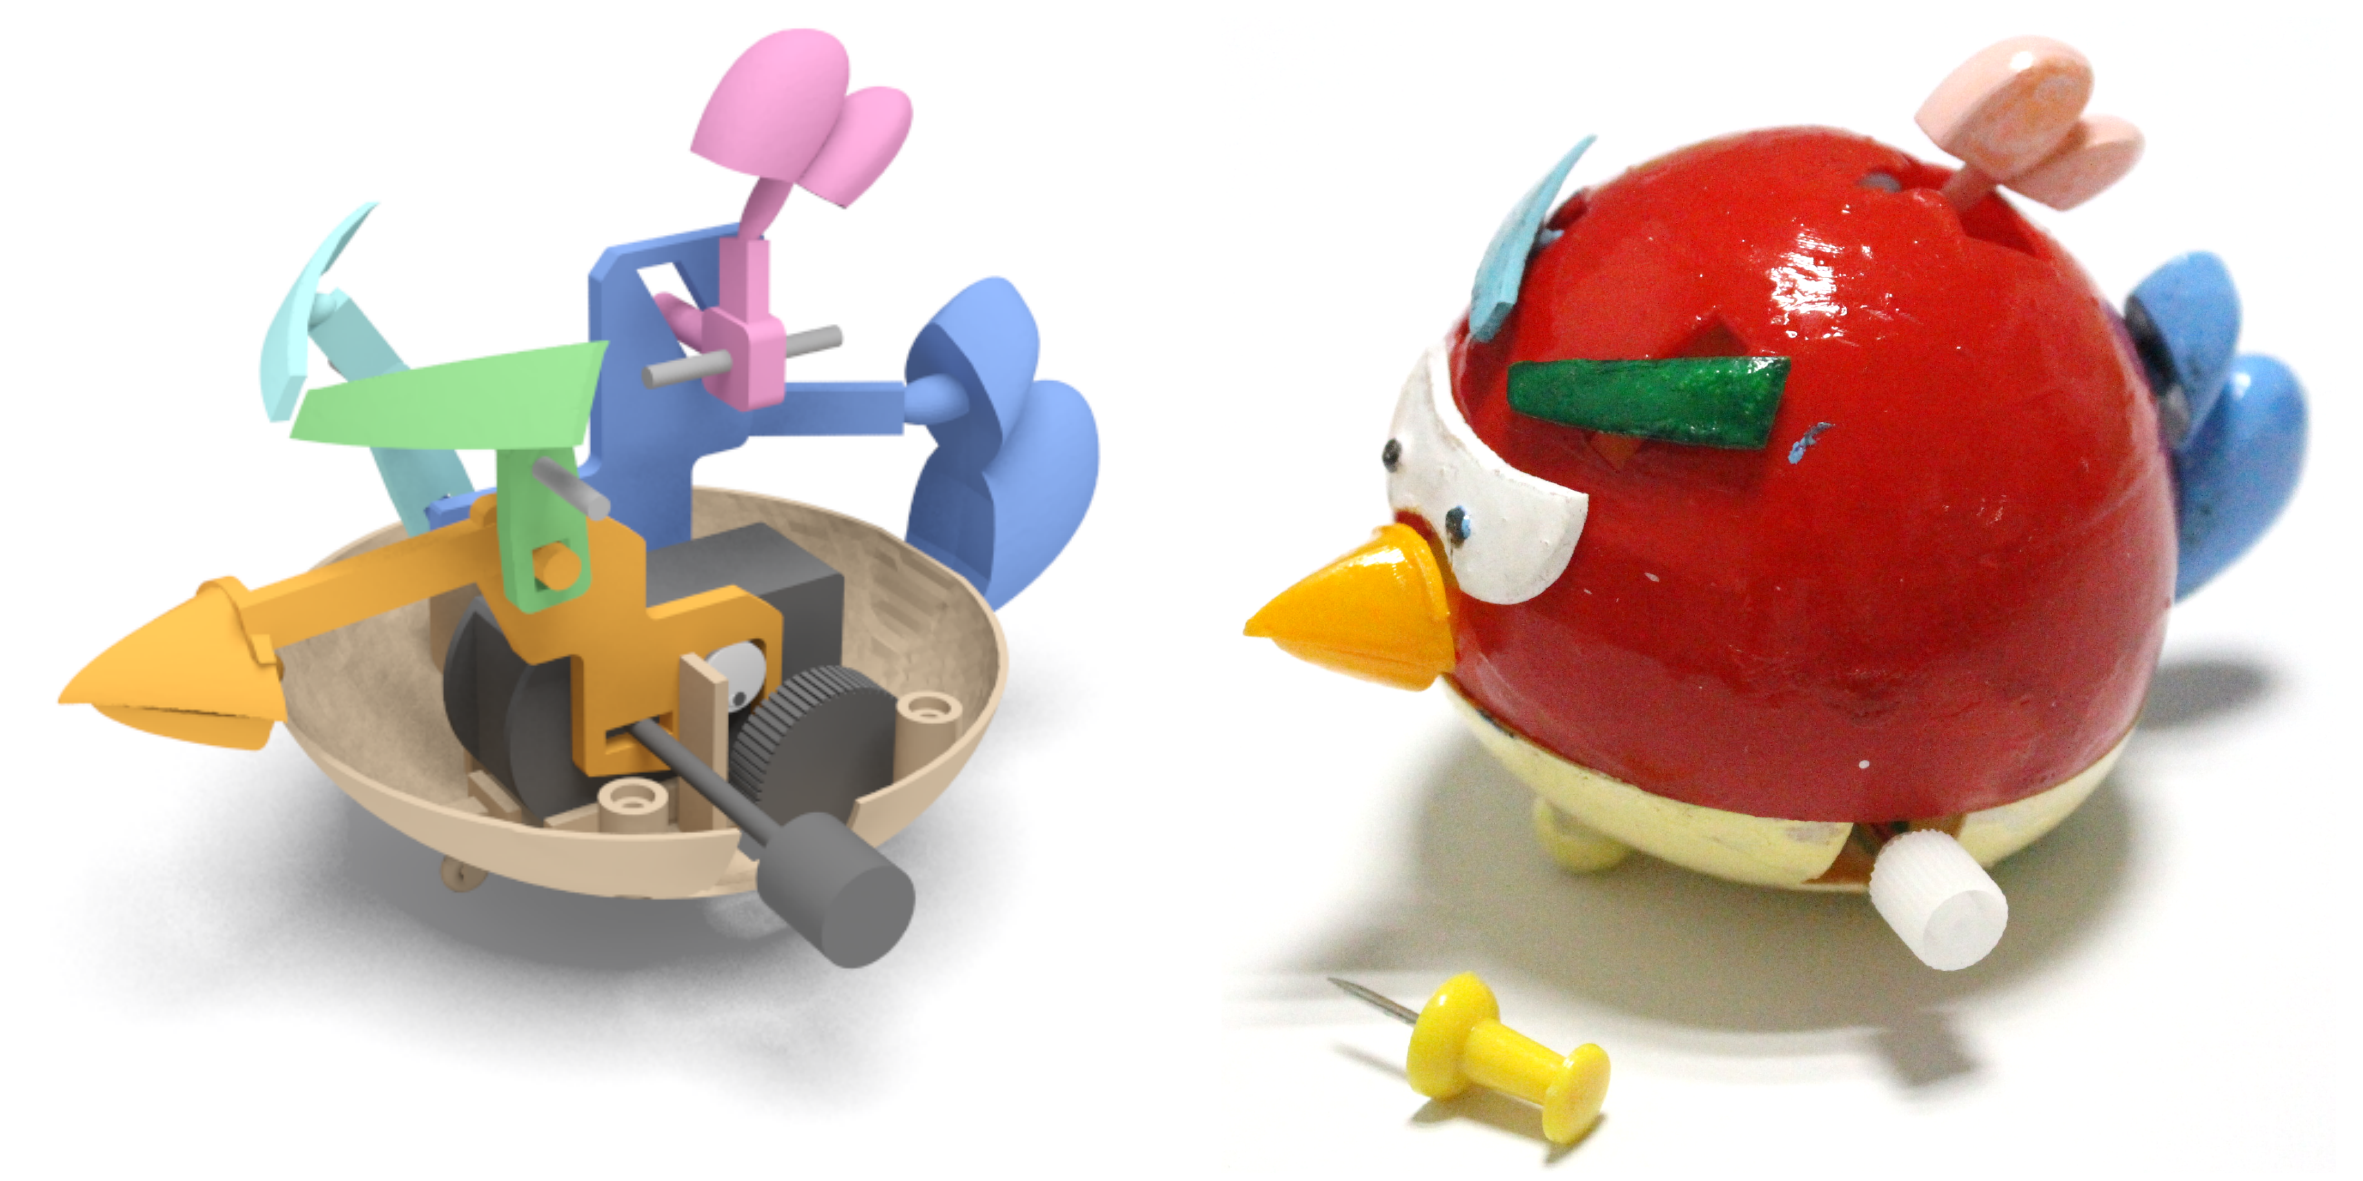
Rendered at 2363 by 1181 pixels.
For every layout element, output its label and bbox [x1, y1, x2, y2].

text_box [26, 8, 2336, 1173]
